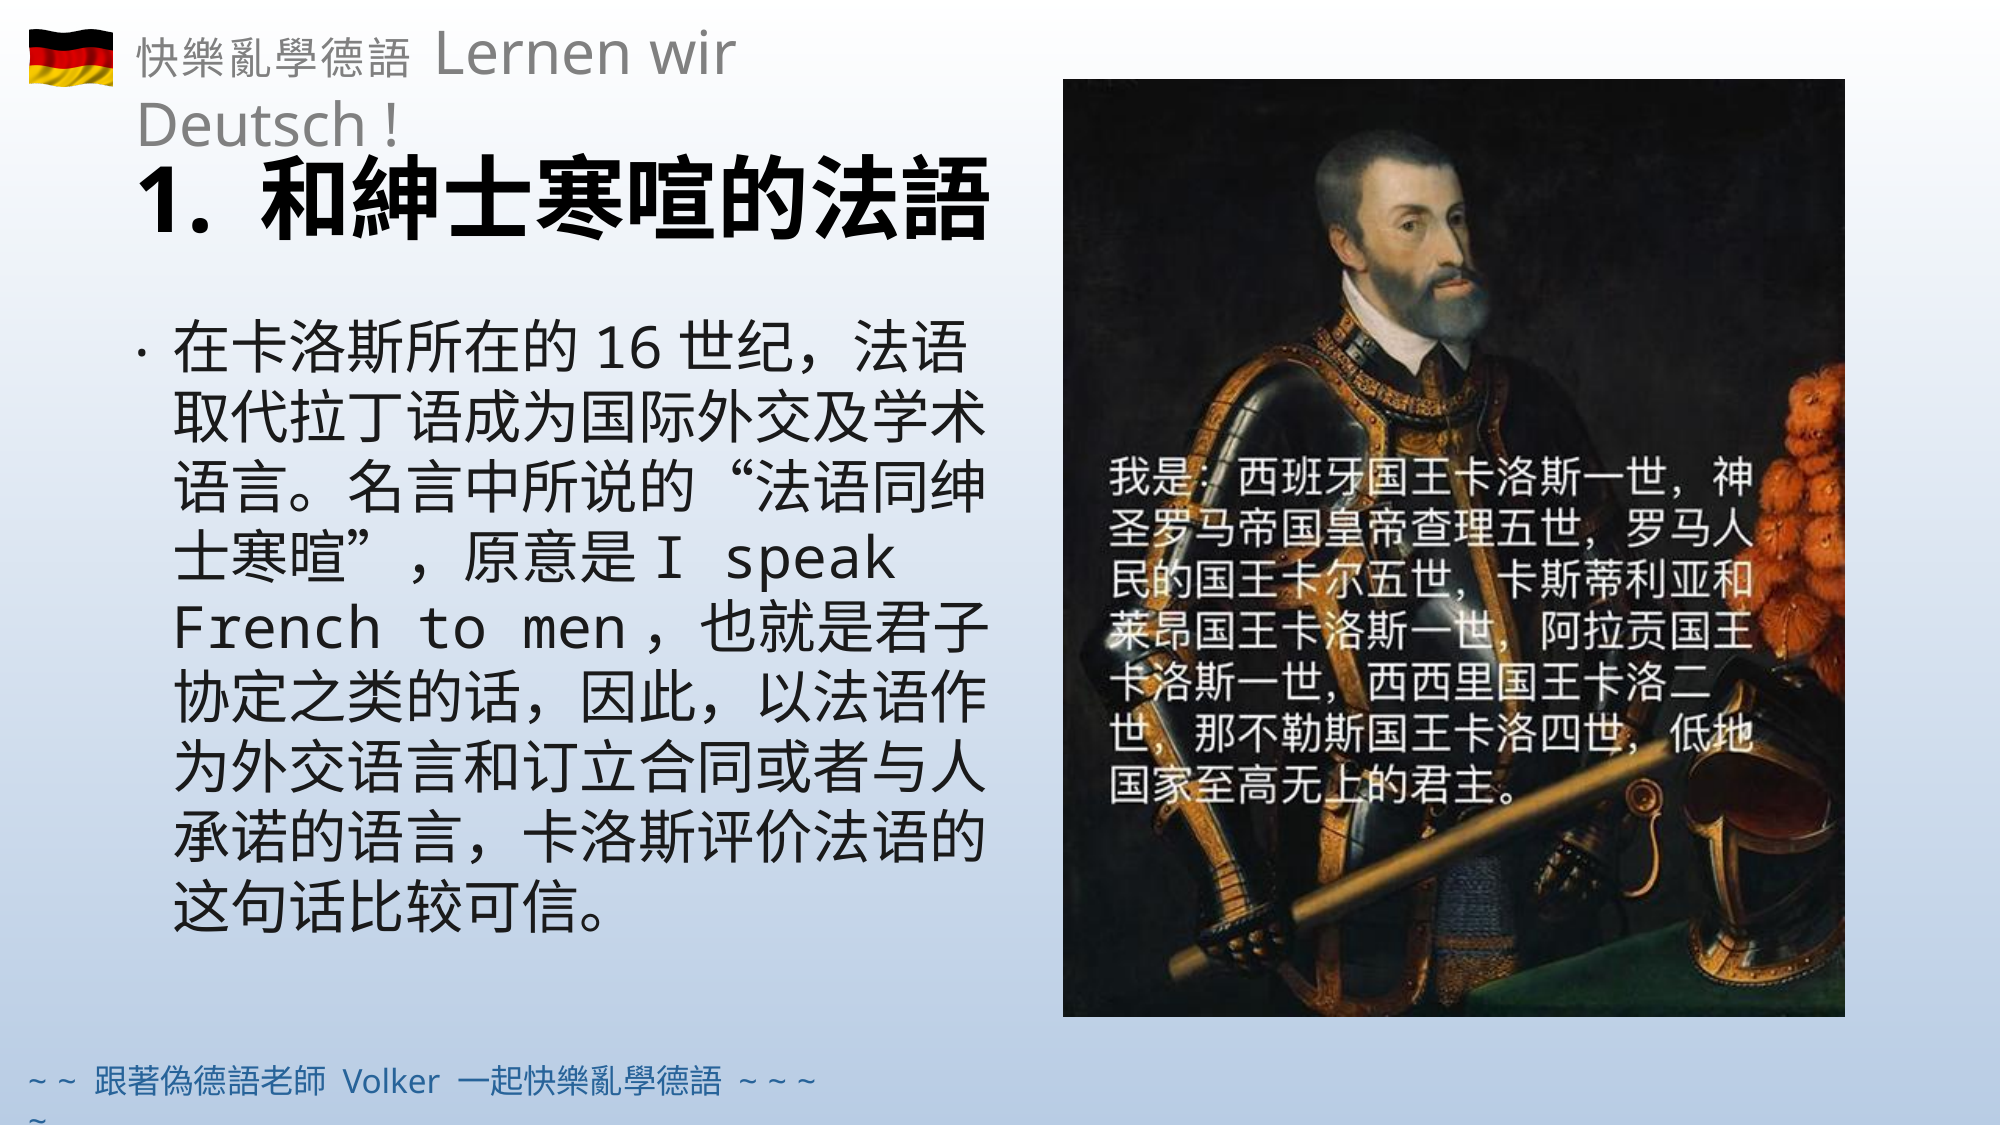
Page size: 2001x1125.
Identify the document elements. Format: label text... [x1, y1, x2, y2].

picture [29, 27, 113, 90]
title 1. 和紳士寒喧的法語 [119, 93, 1063, 312]
list 在卡洛斯所在的16世纪，法语取代拉丁语成为国际外交及学术语言。名言中所说的“法语同绅士寒暄”，原意是I speak French to men，也就是君子协定之类的话，因此，以法语作为外交语言和订立合同或者与人承诺的语言，卡洛斯评价法语的这句话比较可信。 [119, 302, 1019, 1017]
picture [1063, 79, 1845, 1017]
